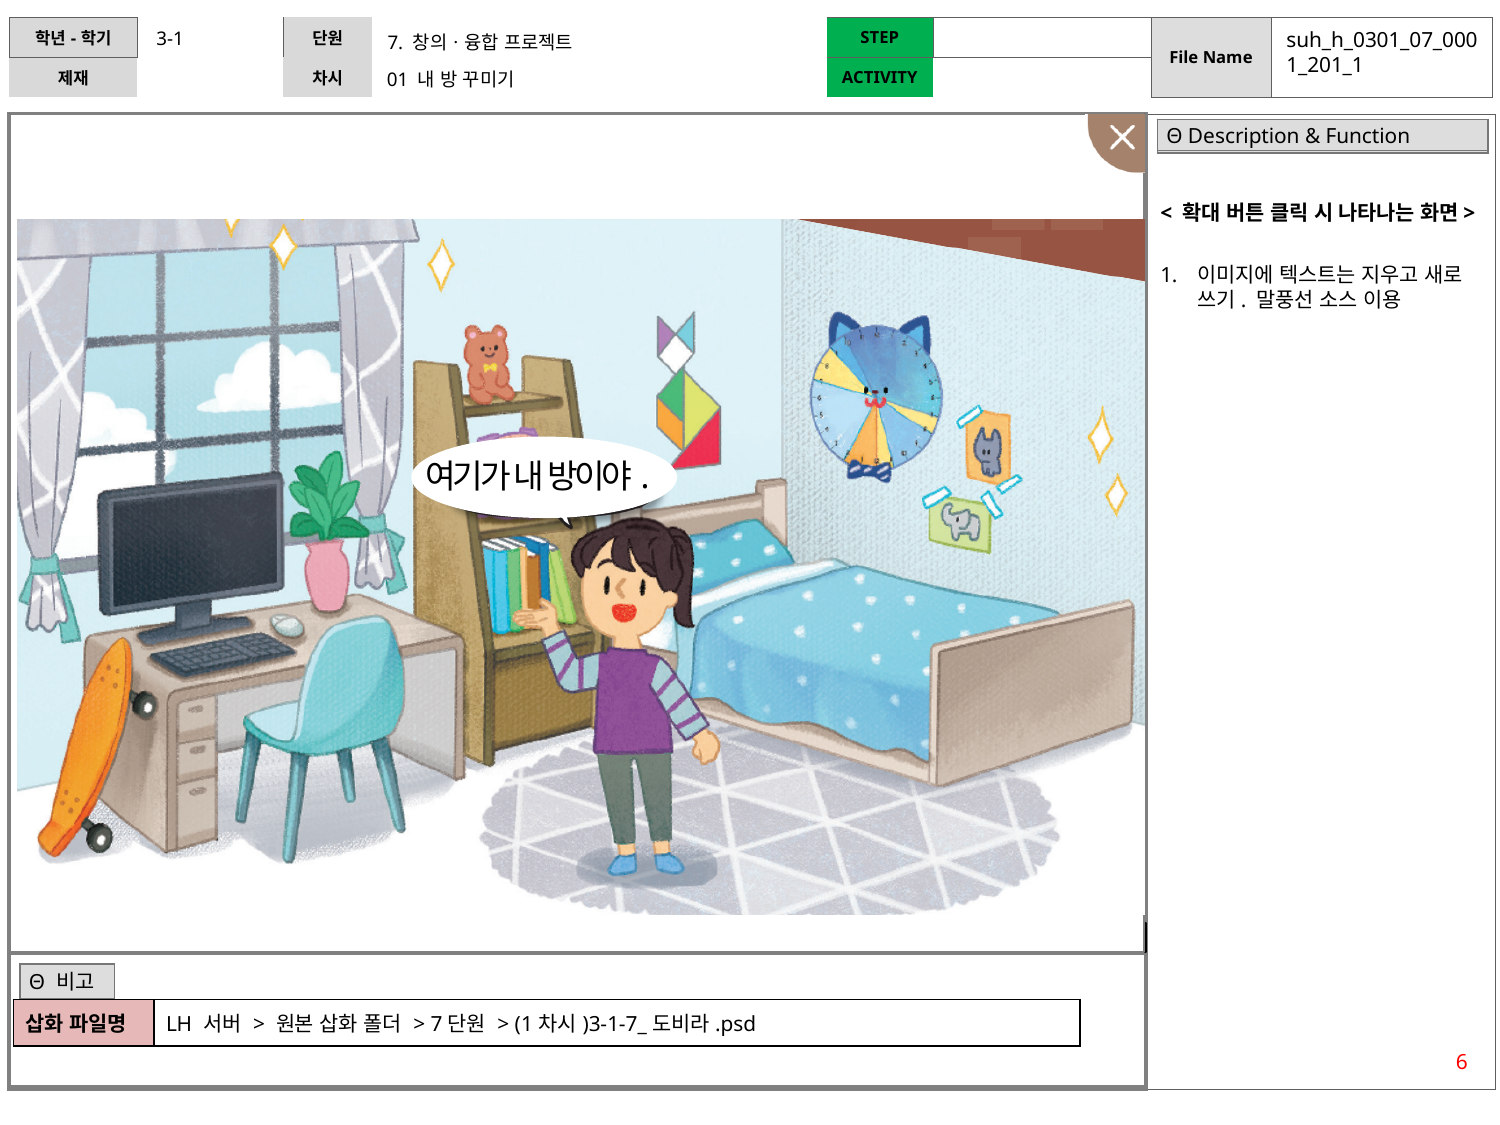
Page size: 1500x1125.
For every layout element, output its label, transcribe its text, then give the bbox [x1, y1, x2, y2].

text_box suh_h_0301_07_0001_201_1 [1271, 18, 1500, 84]
table_header LH 서버 > 원본 삽화 폴더 > 7단원 > (1차시)3-1-7_도비라.psd [155, 1000, 1079, 1045]
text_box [17, 219, 1145, 915]
text_box < 확대 버튼 클릭 시 나타나는 화면> 이미지에 텍스트는 지우고 새로 쓰기. 말풍선 소스 이용 [1145, 160, 1500, 351]
text_box [8, 111, 1146, 954]
picture [1084, 113, 1145, 173]
table_header Θ Description & Function [1158, 120, 1487, 150]
table_header 삽화 파일명 [14, 1000, 153, 1045]
text_box 7. 창의ㆍ융합 프로젝트 [372, 23, 828, 48]
text_box 01 내 방 꾸미기 [372, 60, 821, 96]
text_box 3-1 [141, 18, 284, 55]
